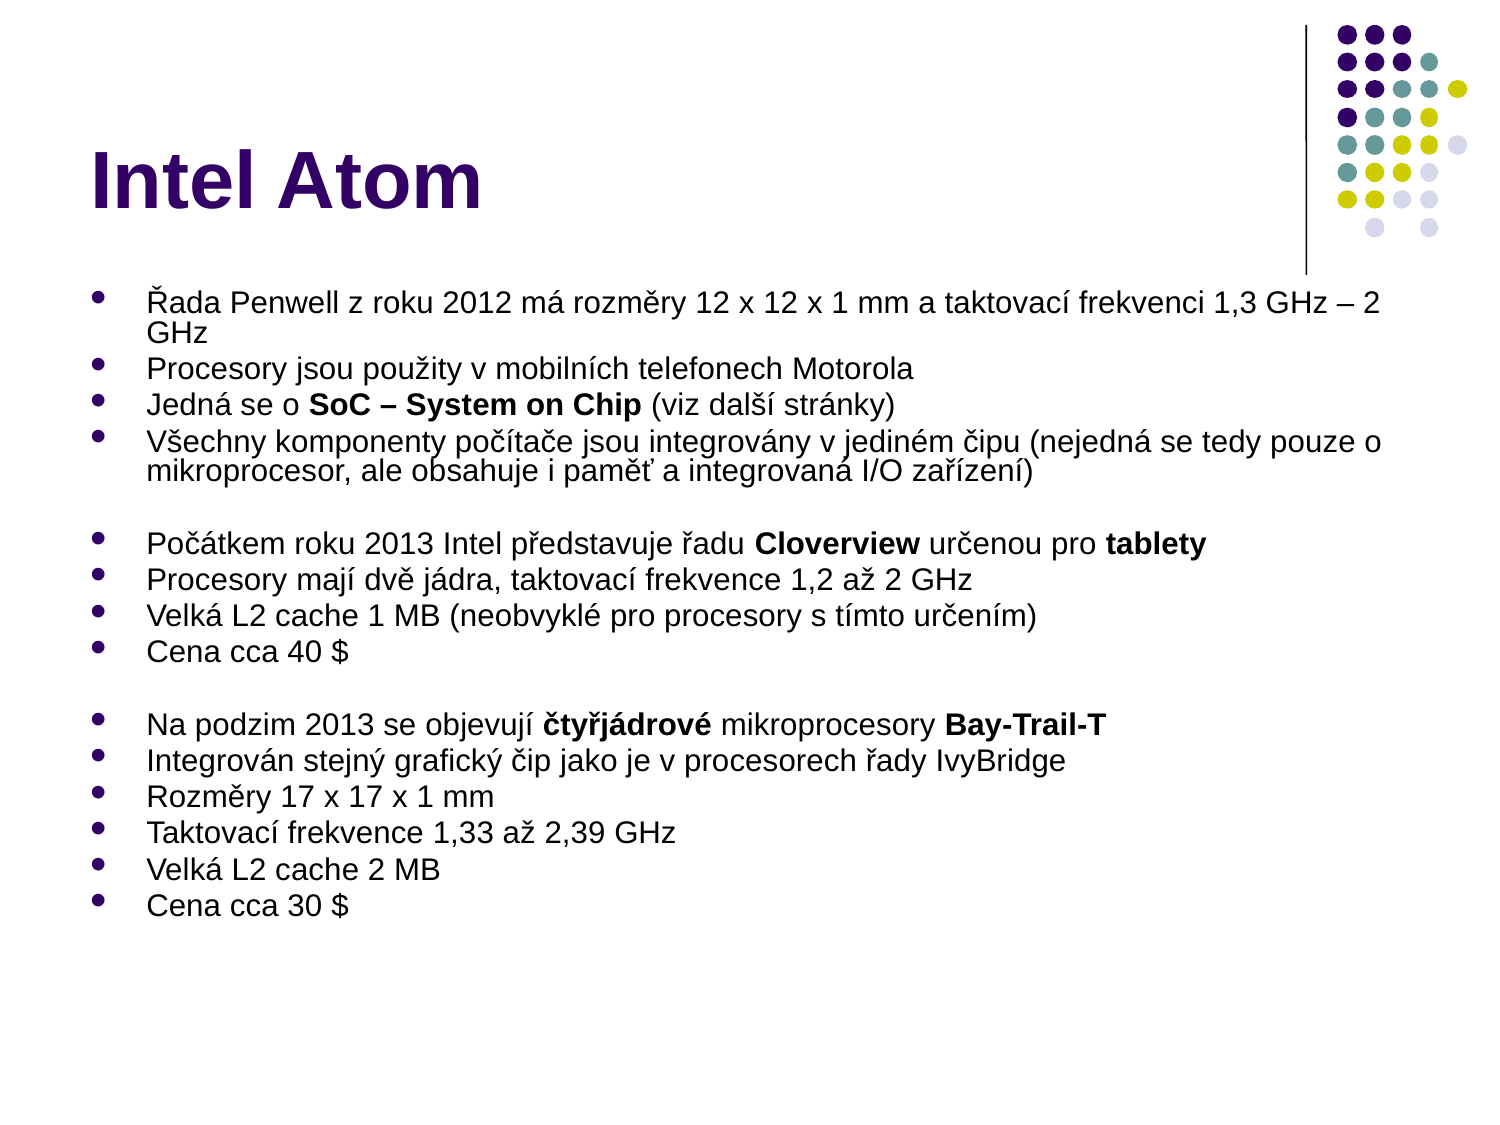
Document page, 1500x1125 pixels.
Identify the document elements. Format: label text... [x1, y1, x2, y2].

list Řada Penwell z roku 2012 má rozměry 12 x 12 x 1 mm a taktovací frekvenci 1,3 GHz – 2 GHz Procesory jsou použity v mobilních telefonech Motorola Jedná se o SoC – System on Chip (viz další stránky) Všechny komponenty počítače jsou integrovány v jediném čipu (nejedná se tedy pouze o mikroprocesor, ale obsahuje i paměť a integrovaná I/O zařízení) Počátkem roku 2013 Intel představuje řadu Cloverview určenou pro tablety Procesory mají dvě jádra, taktovací frekvence 1,2 až 2 GHz Velká L2 cache 1 MB (neobvyklé pro procesory s tímto určením) Cena cca 40 $ Na podzim 2013 se objevují čtyřjádrové mikroprocesory Bay-Trail-T Integrován stejný grafický čip jako je v procesorech řady IvyBridge Rozměry 17 x 17 x 1 mm Taktovací frekvence 1,33 až 2,39 GHz Velká L2 cache 2 MB Cena cca 30 $ [75, 282, 1425, 1006]
title Intel Atom [75, 20, 1313, 233]
